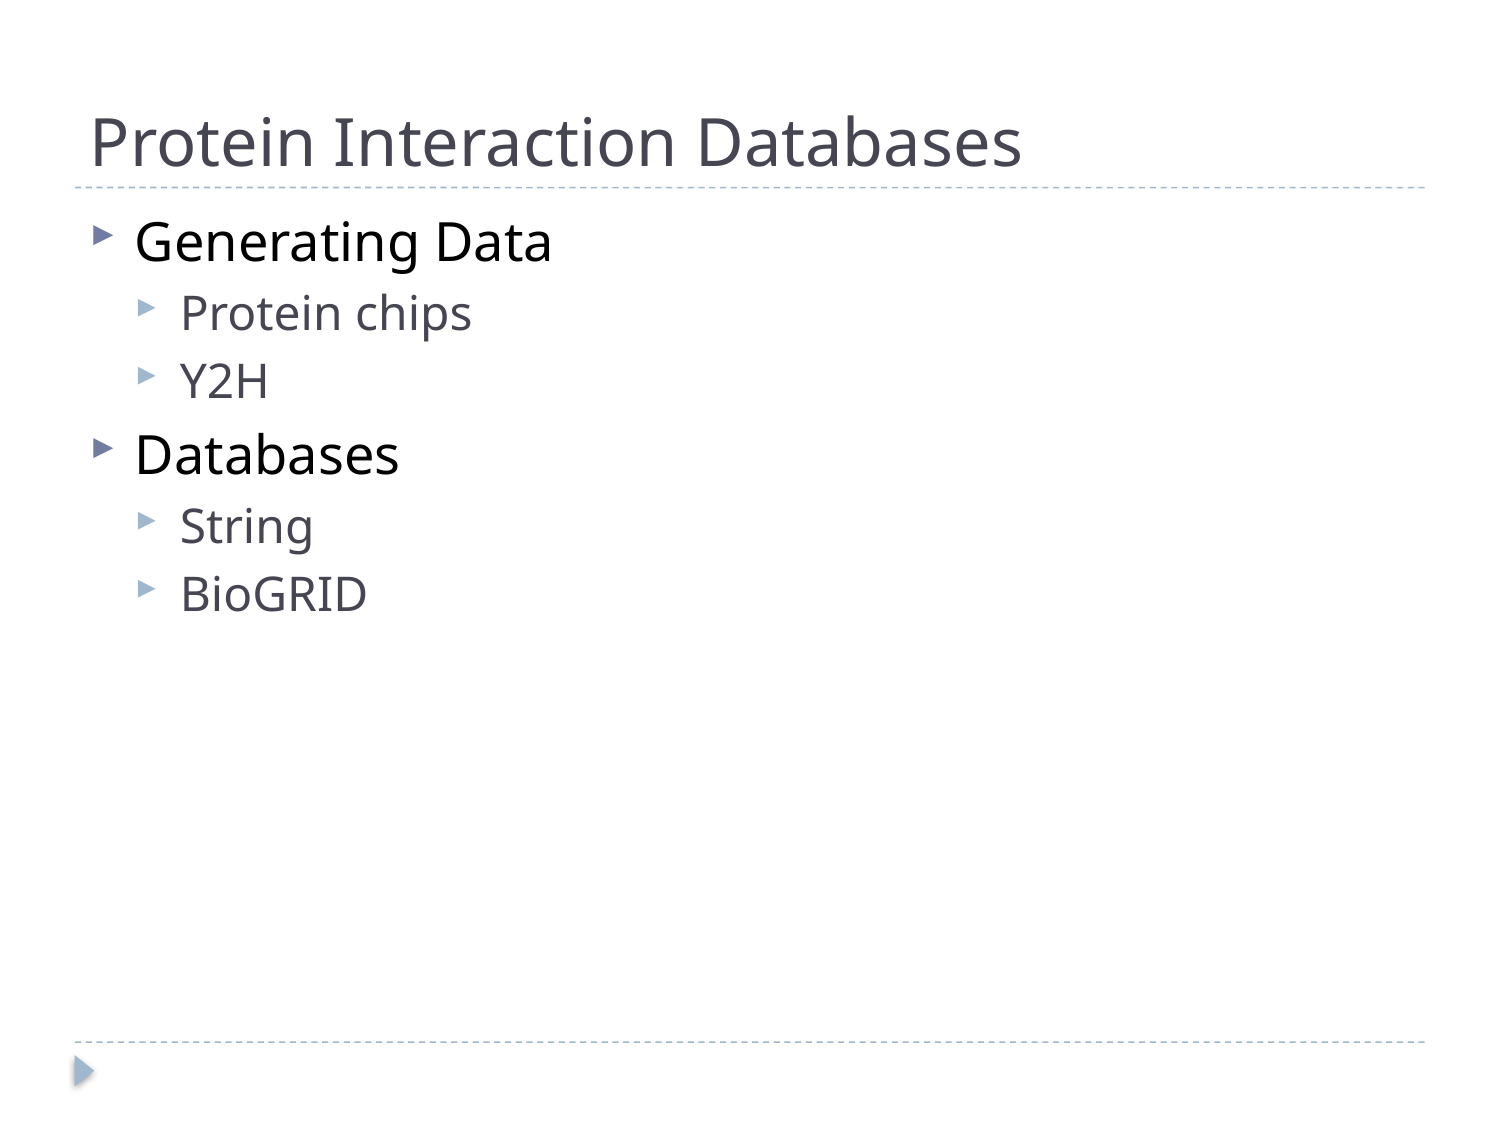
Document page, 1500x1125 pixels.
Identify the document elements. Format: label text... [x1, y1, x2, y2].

title Protein Interaction Databases [75, 24, 1425, 188]
list Generating Data Protein chips Y2H Databases String BioGRID [75, 200, 1425, 1010]
